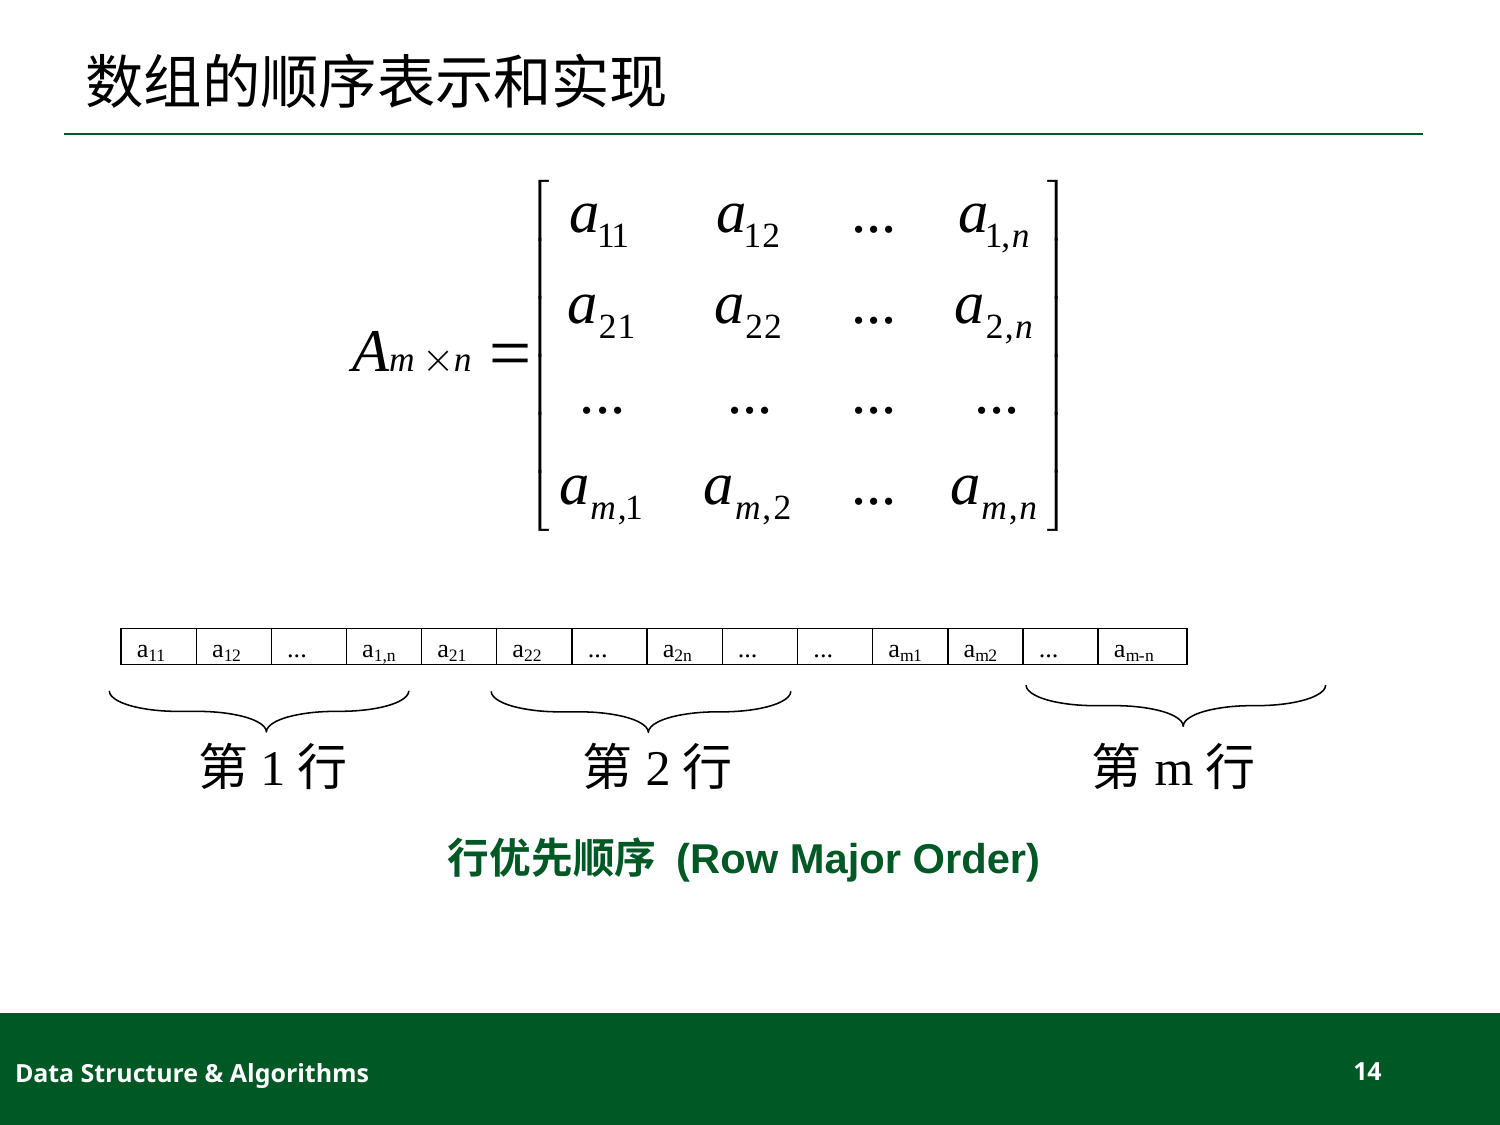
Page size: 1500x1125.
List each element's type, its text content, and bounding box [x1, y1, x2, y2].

footer Data Structure & Algorithms [0, 1042, 507, 1103]
title 数组的顺序表示和实现 [70, 34, 1430, 135]
slide_number 14 [1059, 1042, 1397, 1103]
text_box 行优先顺序 (Row Major Order) [433, 824, 1067, 890]
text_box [91, 627, 1414, 736]
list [338, 169, 1081, 543]
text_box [183, 684, 1467, 812]
